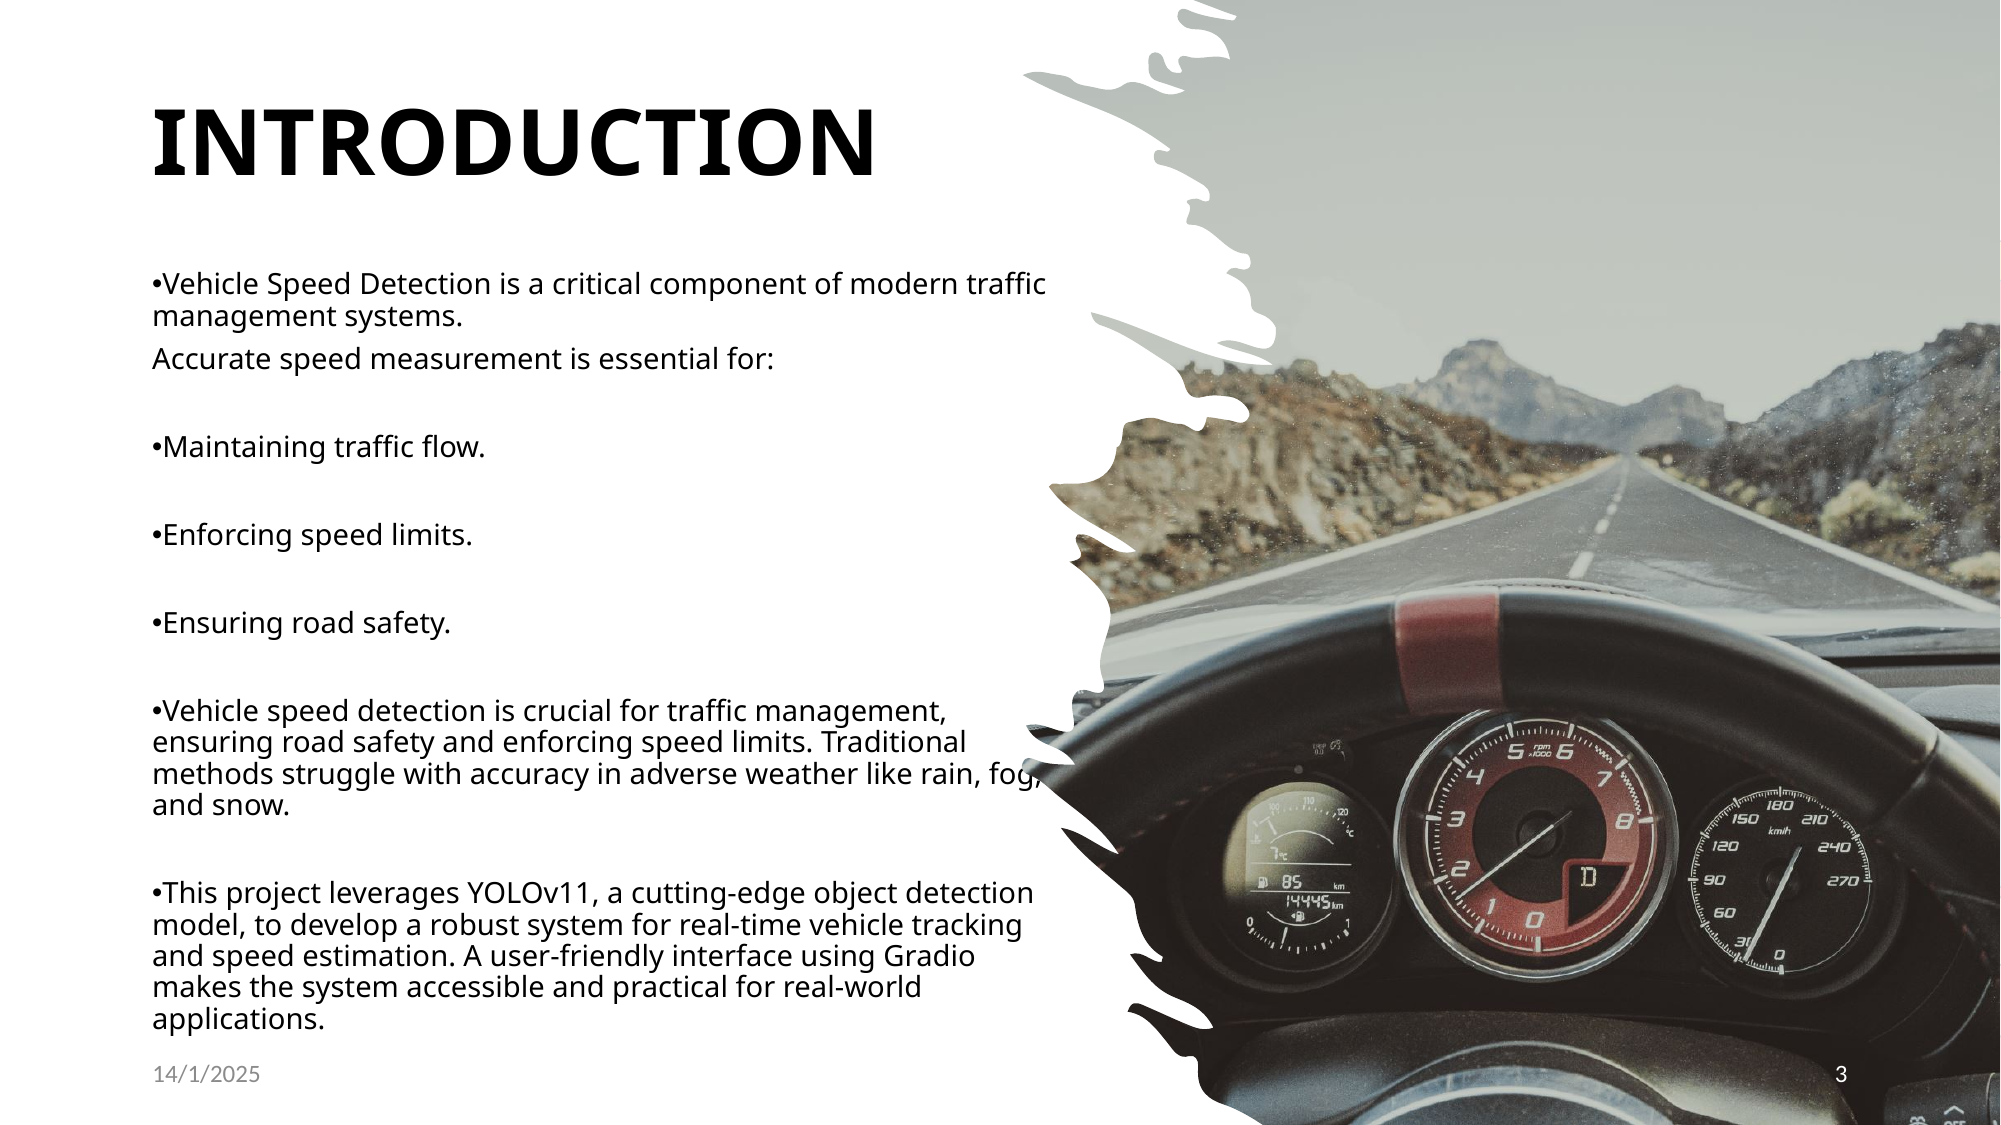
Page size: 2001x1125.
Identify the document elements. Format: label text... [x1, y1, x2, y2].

title Introduction [137, 59, 999, 233]
picture [1021, 0, 2000, 1125]
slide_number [137, 1042, 563, 1103]
list Vehicle Speed Detection is a critical component of modern traffic management systems. Accurate speed measurement is essential for: Maintaining traffic flow. Enforcing speed limits. Ensuring road safety. Vehicle speed detection is crucial for traffic management, ensuring road safety and enforcing speed limits. Traditional methods struggle with accuracy in adverse weather like rain, fog, and snow. This project leverages YOLOv11, a cutting-edge object detection model, to develop a robust system for real-time vehicle tracking and speed estimation. A user-friendly interface using Gradio makes the system accessible and practical for real-world applications. [137, 262, 1021, 1014]
text_box [0, 0, 1021, 1125]
